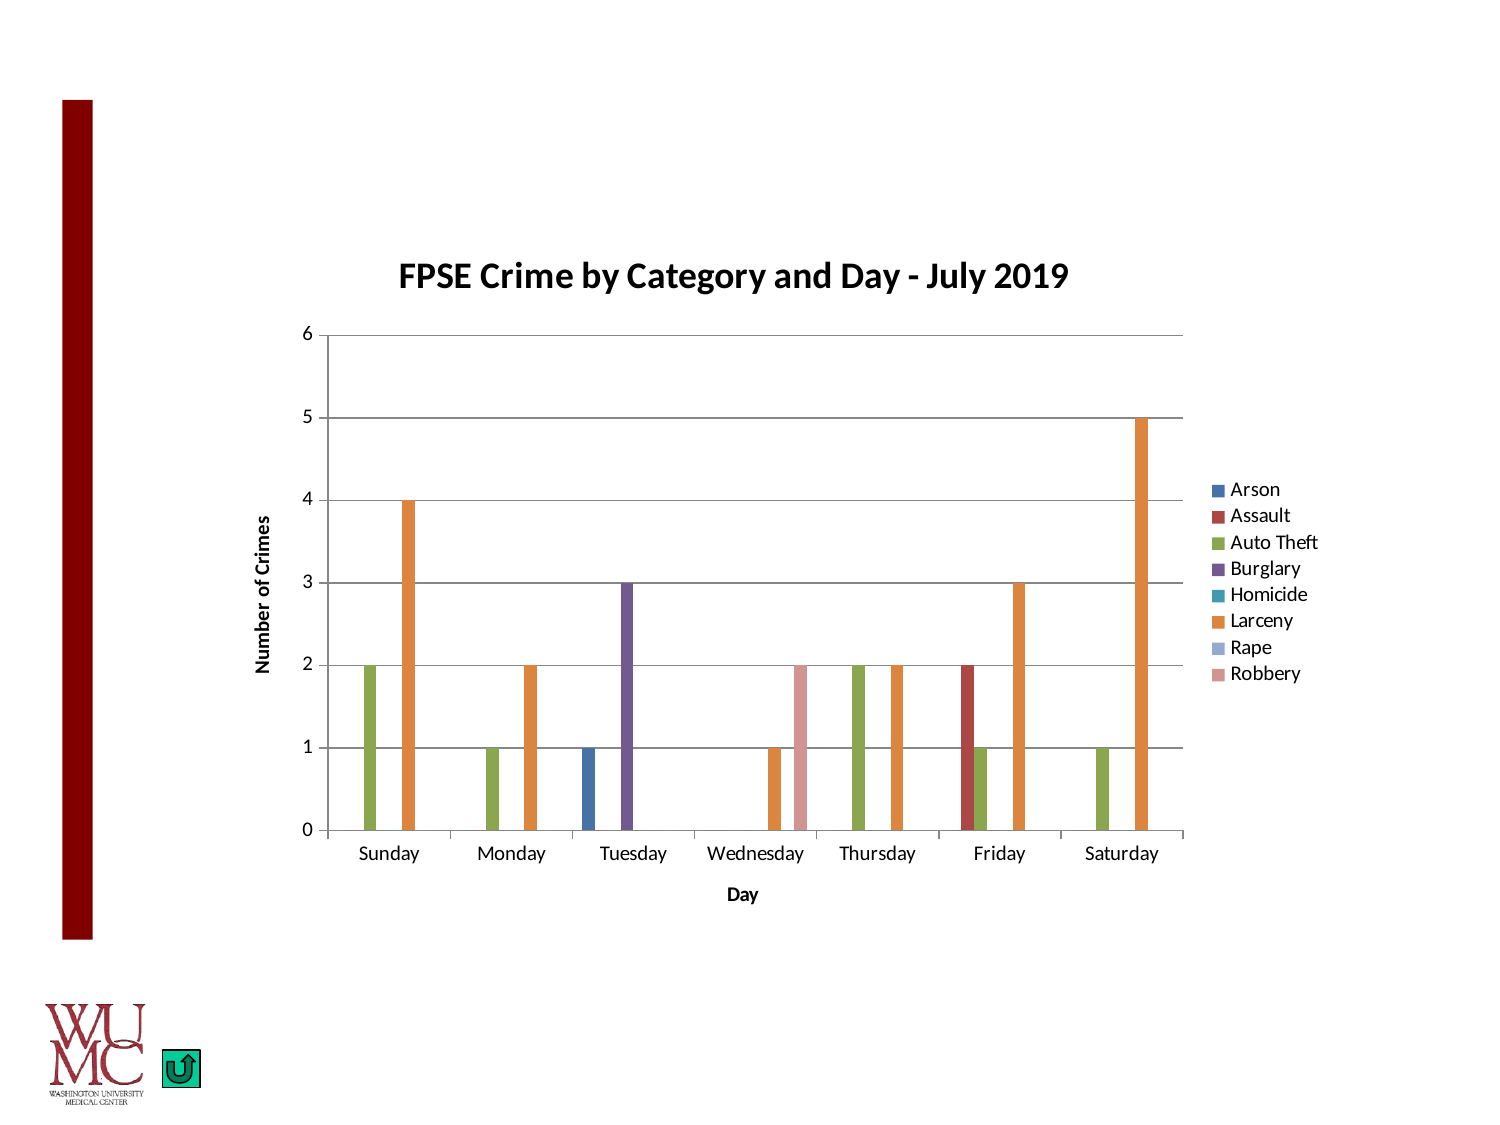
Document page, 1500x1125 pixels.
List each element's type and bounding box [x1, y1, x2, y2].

chart [220, 228, 1338, 938]
picture [41, 996, 156, 1113]
text_box [162, 1050, 201, 1088]
